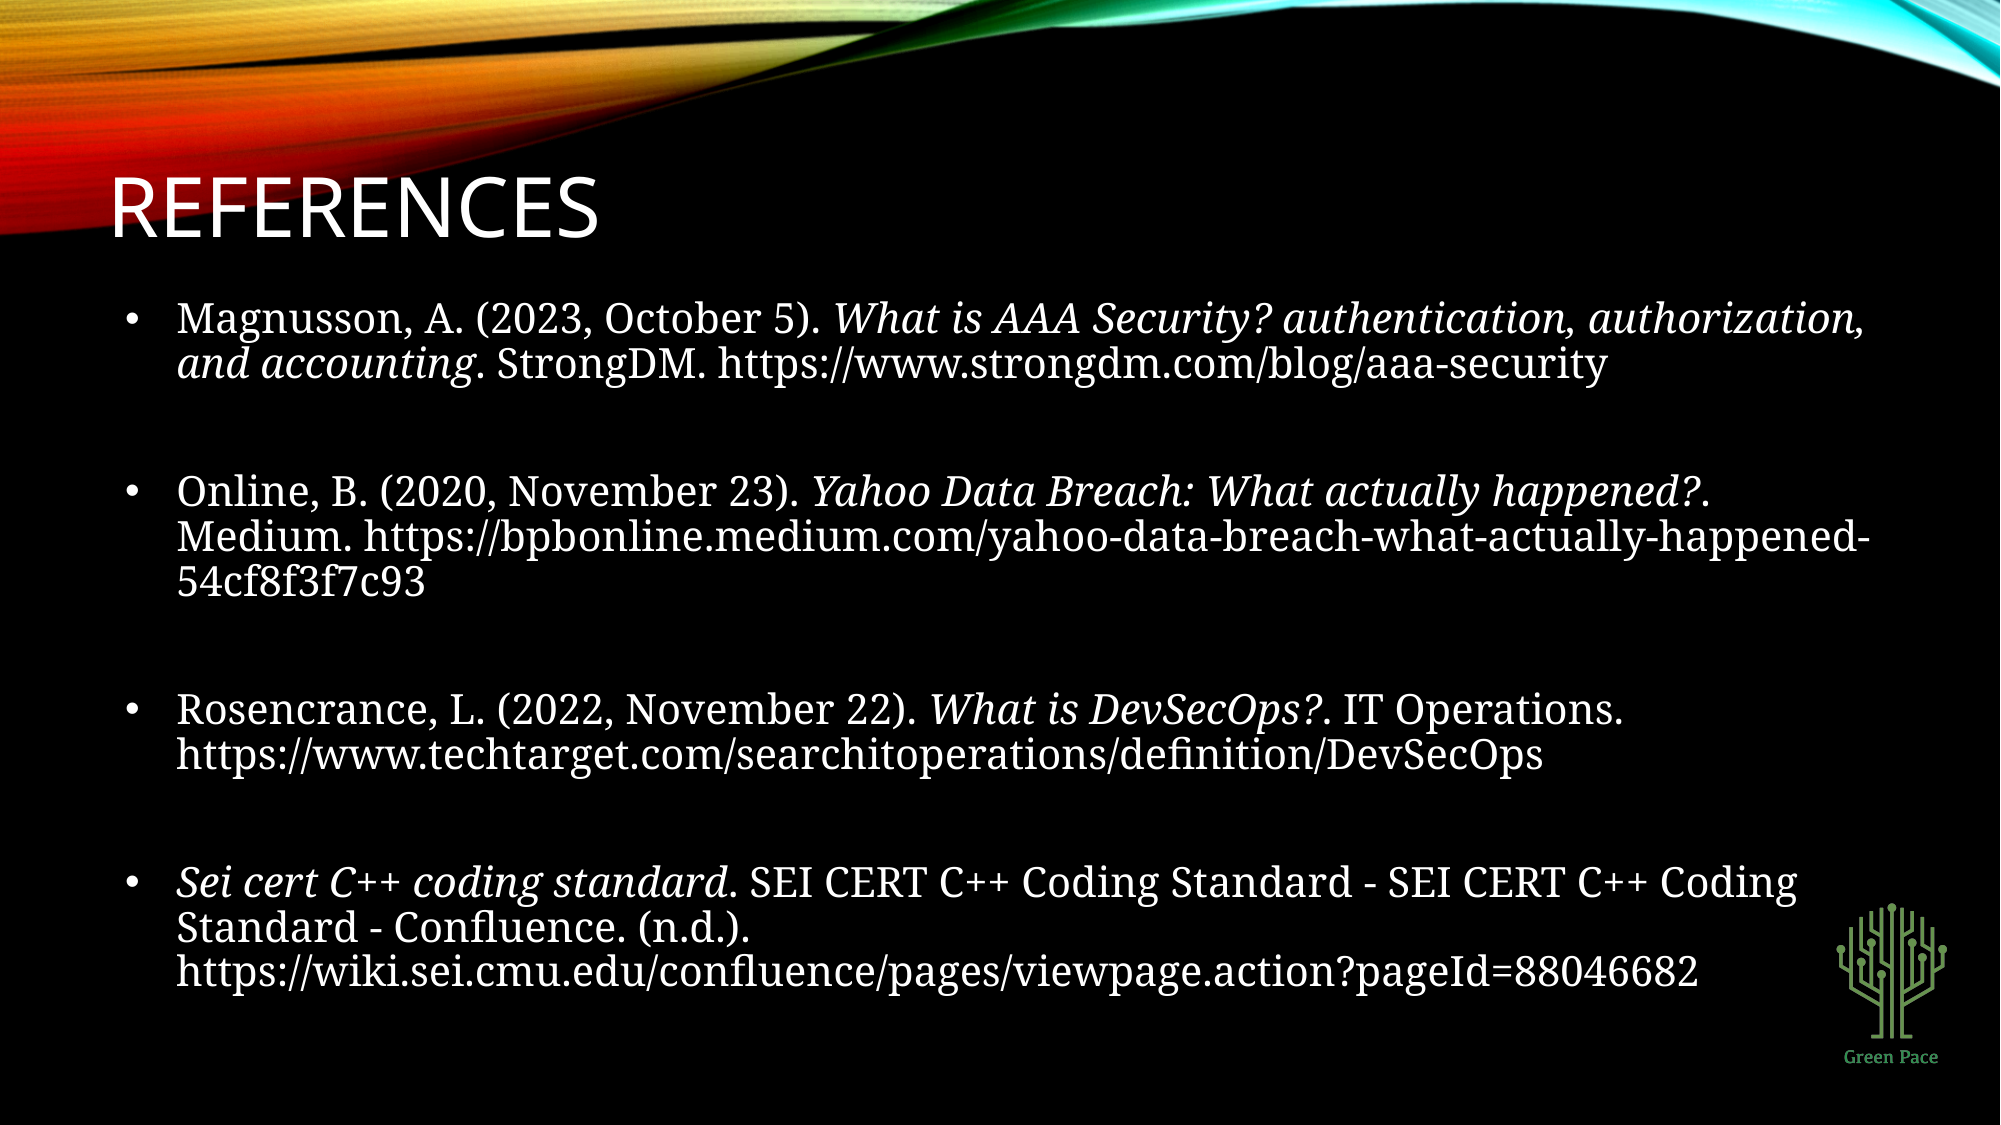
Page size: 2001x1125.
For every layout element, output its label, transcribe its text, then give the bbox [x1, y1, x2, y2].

list Magnusson, A. (2023, October 5). What is AAA Security? authentication, authorization, and accounting. StrongDM. https://www.strongdm.com/blog/aaa-security Online, B. (2020, November 23). Yahoo Data Breach: What actually happened?. Medium. https://bpbonline.medium.com/yahoo-data-breach-what-actually-happened-54cf8f3f7c93 Rosencrance, L. (2022, November 22). What is DevSecOps?. IT Operations. https://www.techtarget.com/searchitoperations/definition/DevSecOps Sei cert C++ coding standard. SEI CERT C++ Coding Standard - SEI CERT C++ Coding Standard - Confluence. (n.d.). https://wiki.sei.cmu.edu/confluence/pages/viewpage.action?pageId=88046682 [93, 290, 1888, 1021]
picture [0, 0, 2000, 237]
title REFERENCES [93, 104, 1506, 290]
picture [1817, 892, 1964, 1082]
